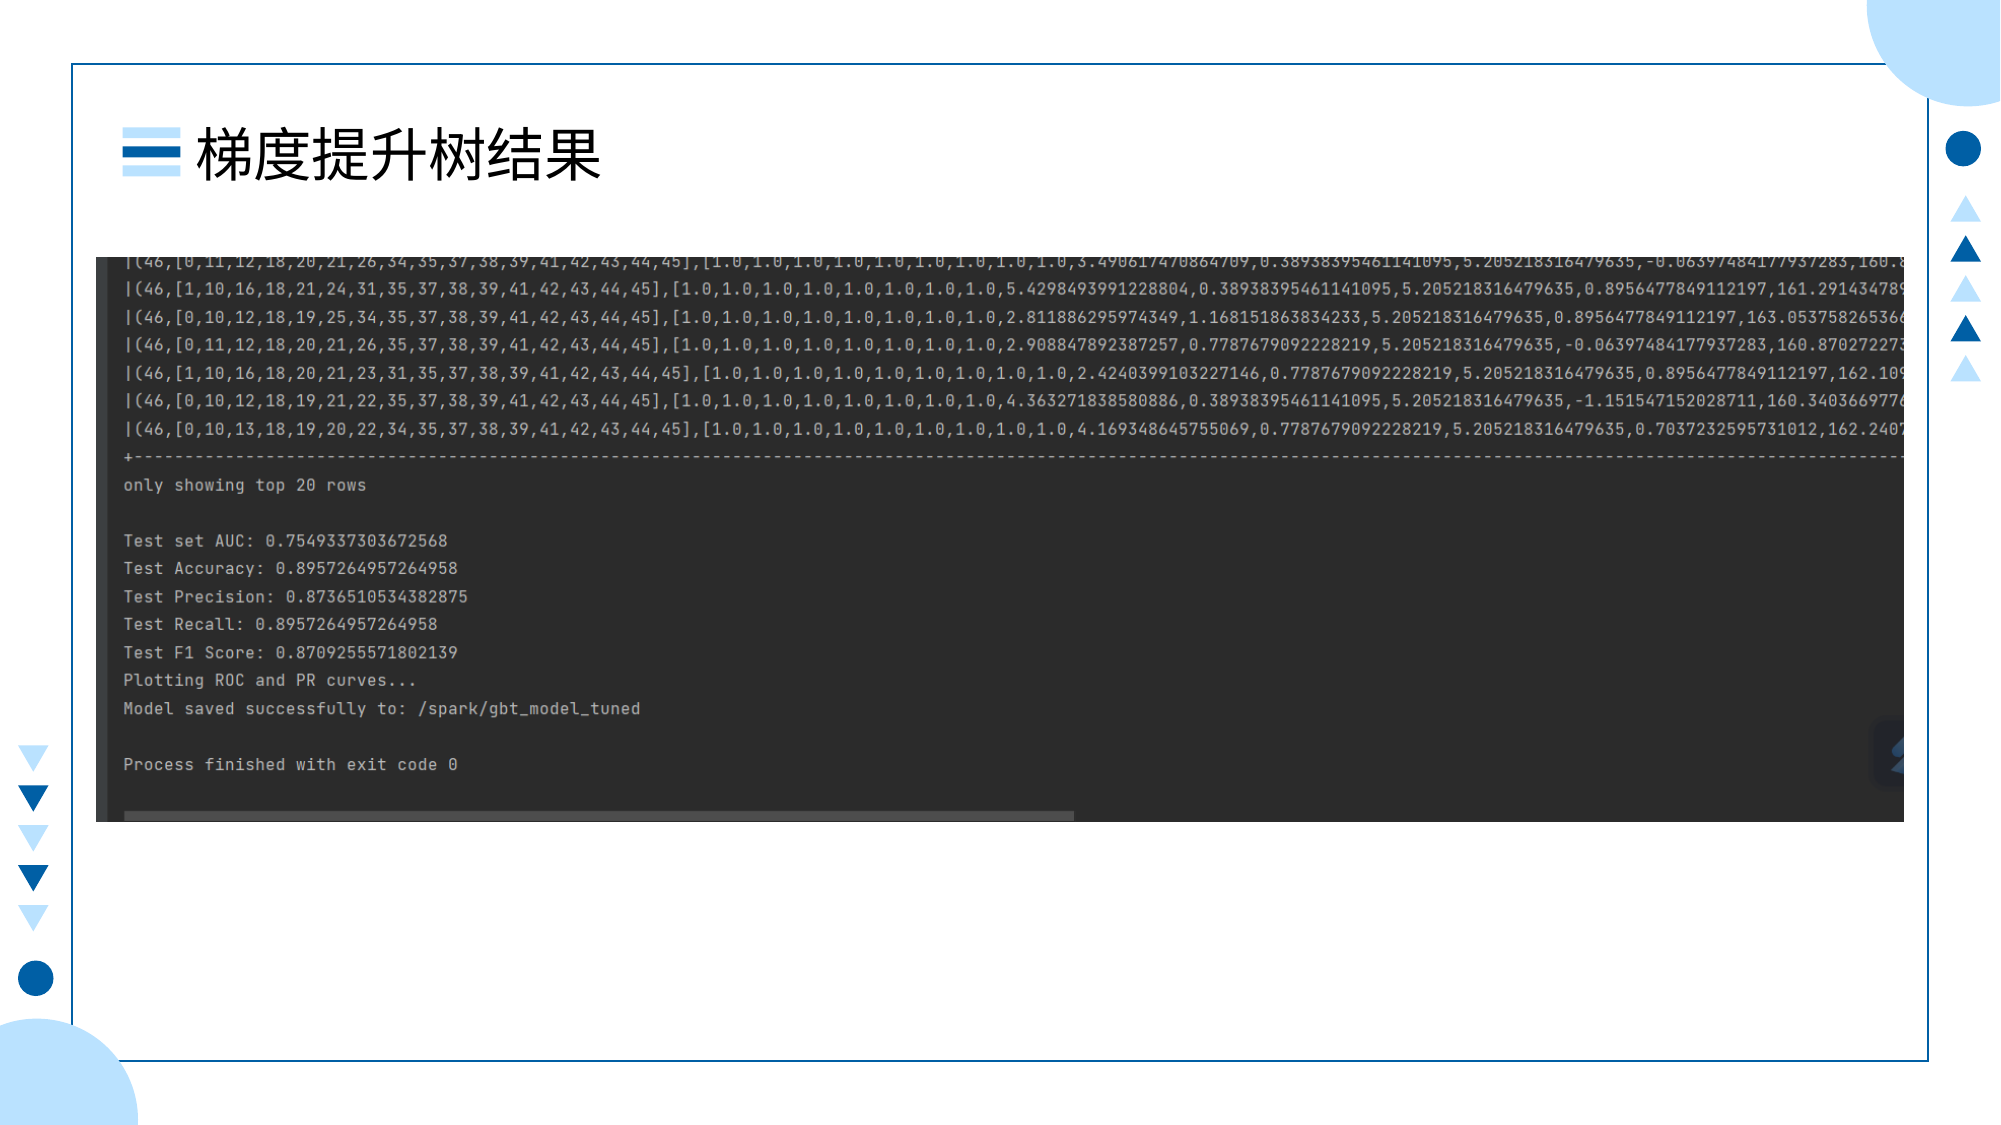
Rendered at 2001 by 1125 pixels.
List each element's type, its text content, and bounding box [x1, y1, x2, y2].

picture [96, 256, 1904, 822]
text_box 梯度提升树结果 [180, 110, 1381, 189]
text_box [122, 127, 181, 177]
